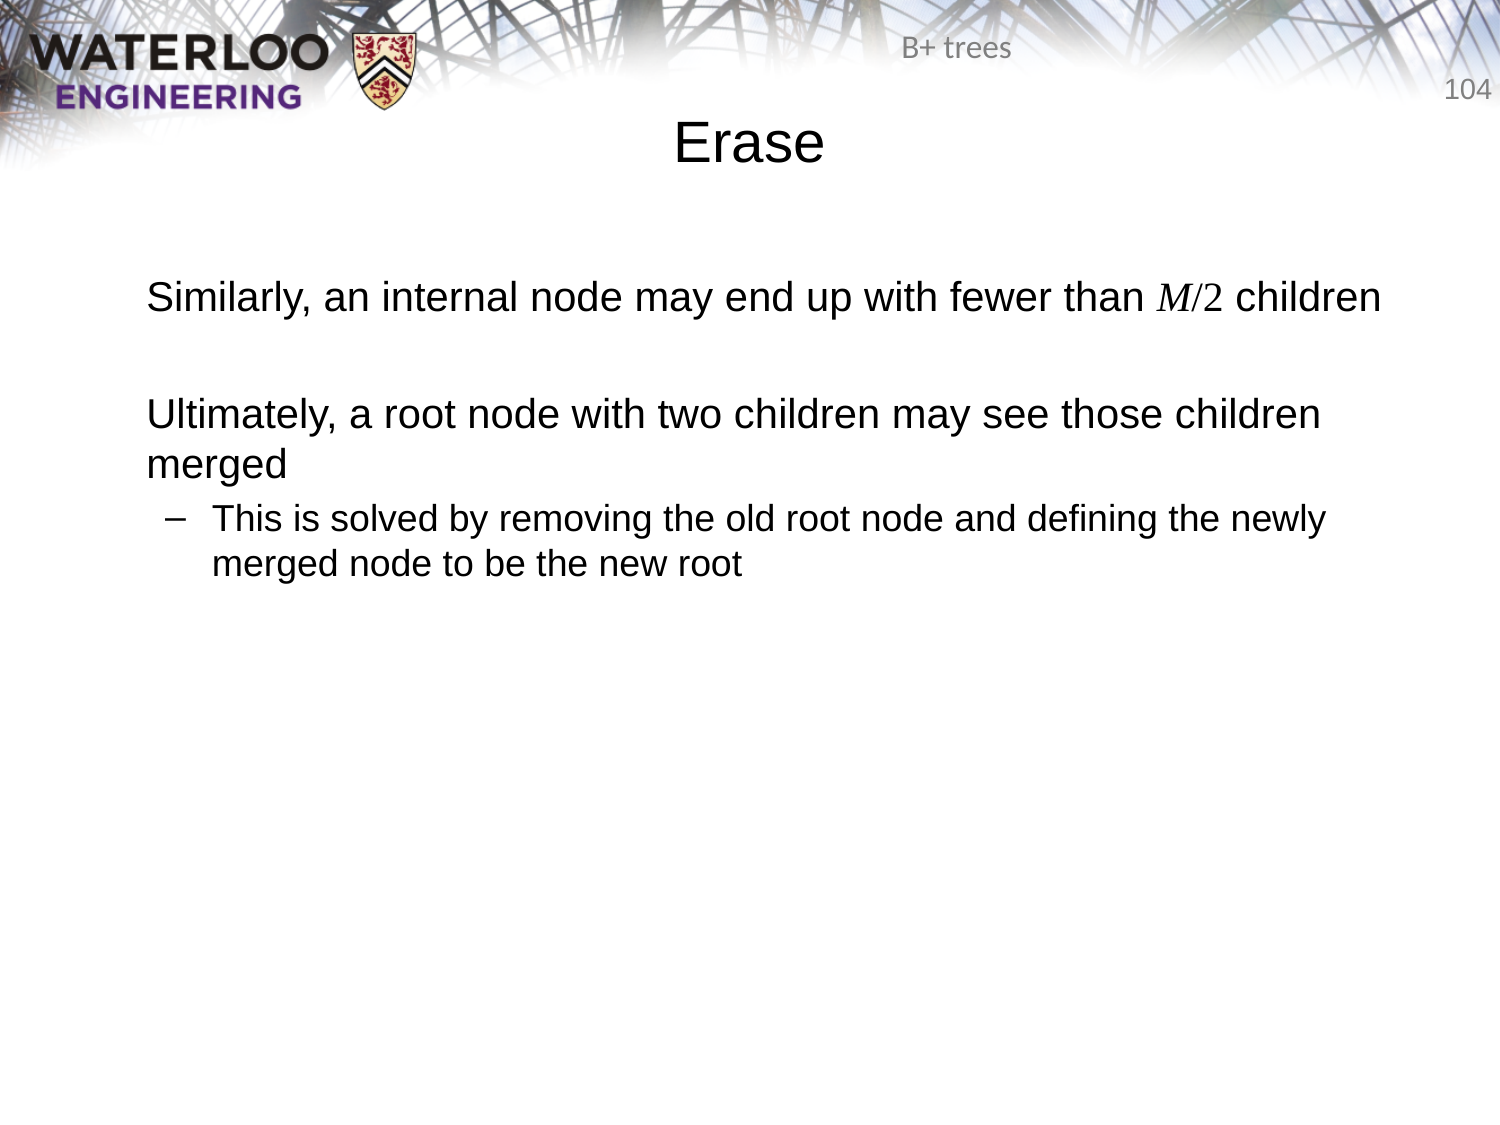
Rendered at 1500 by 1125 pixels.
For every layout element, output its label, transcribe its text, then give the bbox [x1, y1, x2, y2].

list Similarly, an internal node may end up with fewer than M/2 children Ultimately, a root node with two children may see those children merged This is solved by removing the old root node and defining the newly merged node to be the new root [74, 262, 1426, 1006]
picture [0, 0, 1500, 1125]
title Erase [74, 44, 1426, 233]
